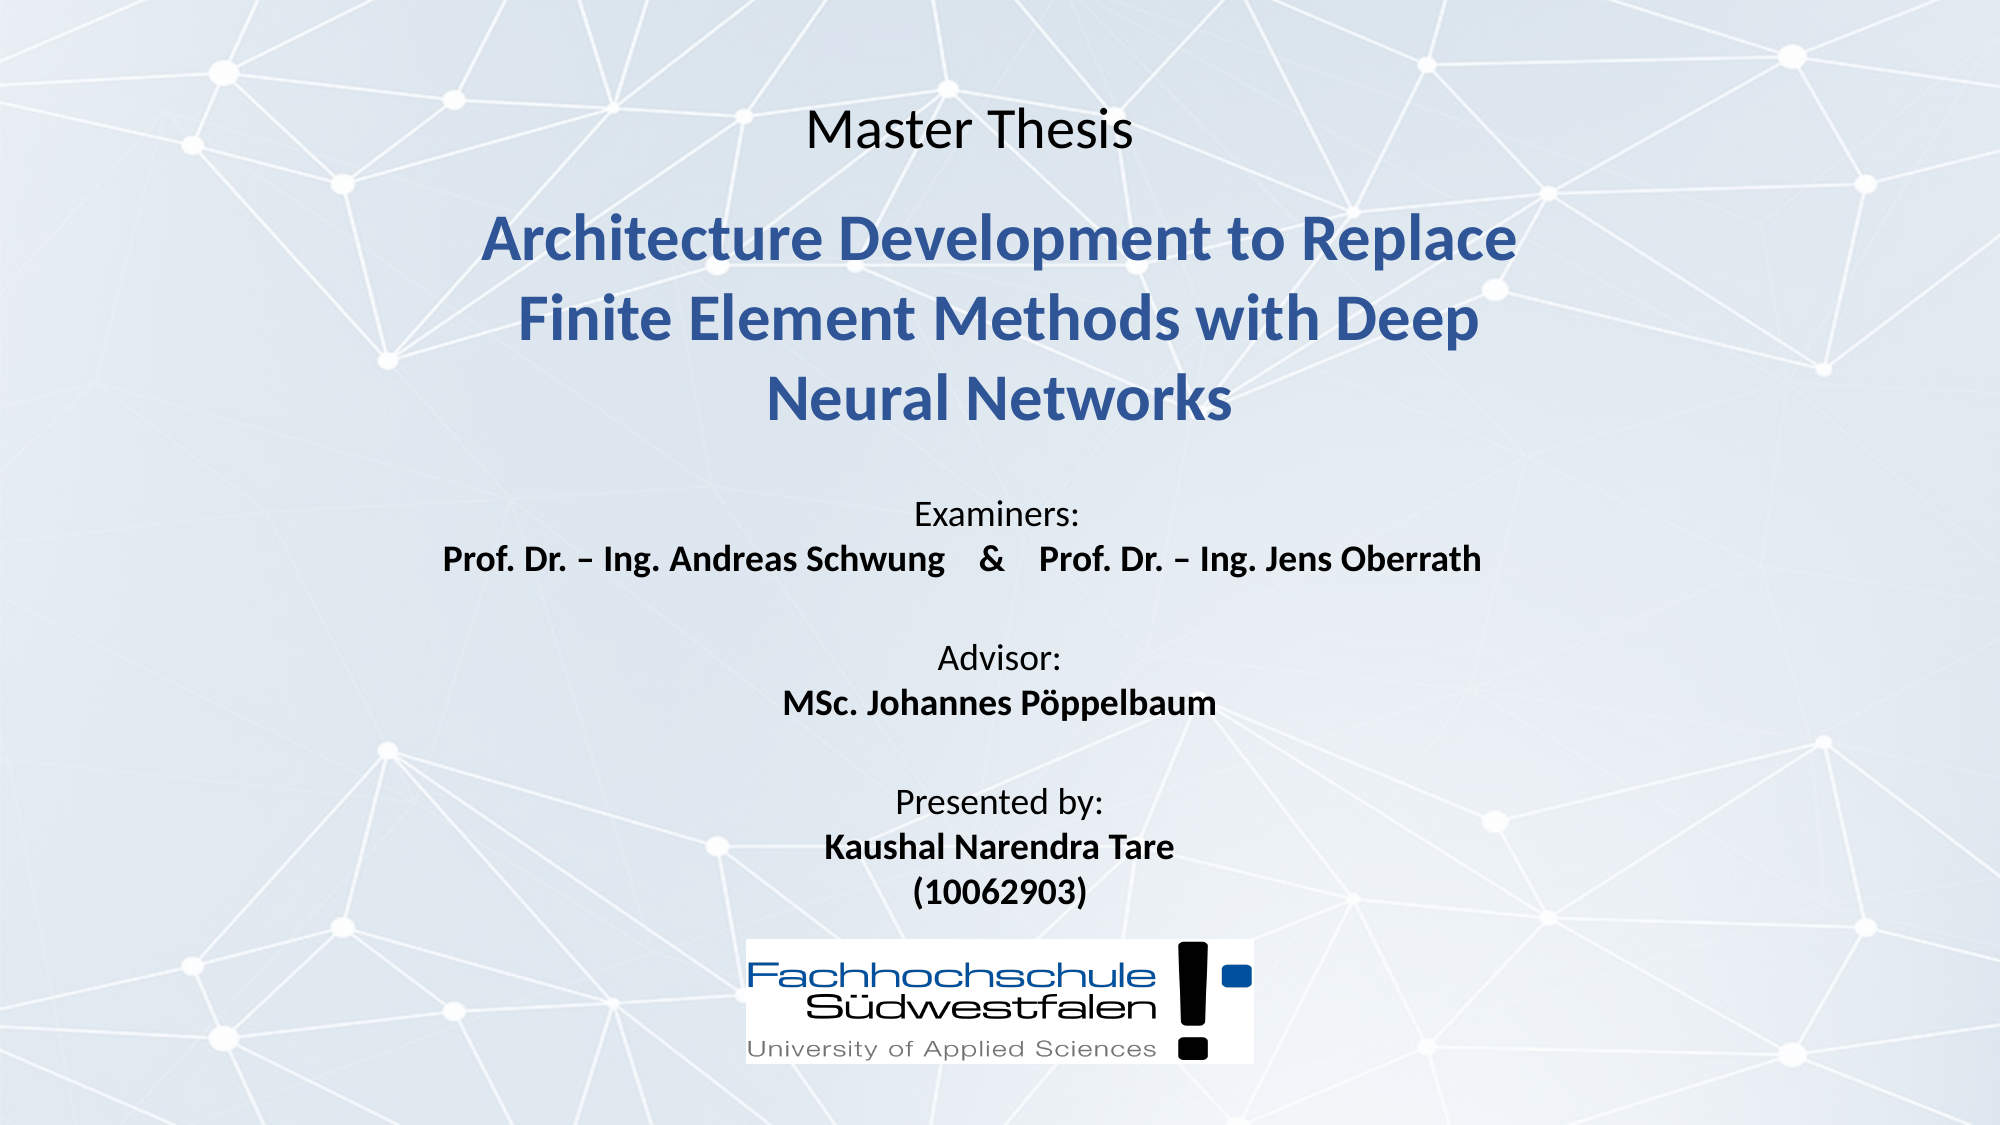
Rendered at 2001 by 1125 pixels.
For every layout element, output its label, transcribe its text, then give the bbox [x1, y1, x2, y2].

text_box Architecture Development to Replace Finite Element Methods with Deep Neural Networks [455, 186, 1545, 442]
text_box Advisor: MSc. Johannes Pöppelbaum [710, 625, 1290, 731]
text_box Presented by: Kaushal Narendra Tare (10062903) [710, 769, 1290, 920]
text_box Master Thesis [790, 83, 1209, 168]
text_box Examiners: Prof. Dr. – Ing. Andreas Schwung & Prof. Dr. – Ing. Jens Oberrath [424, 481, 1502, 677]
picture [745, 938, 1255, 1064]
